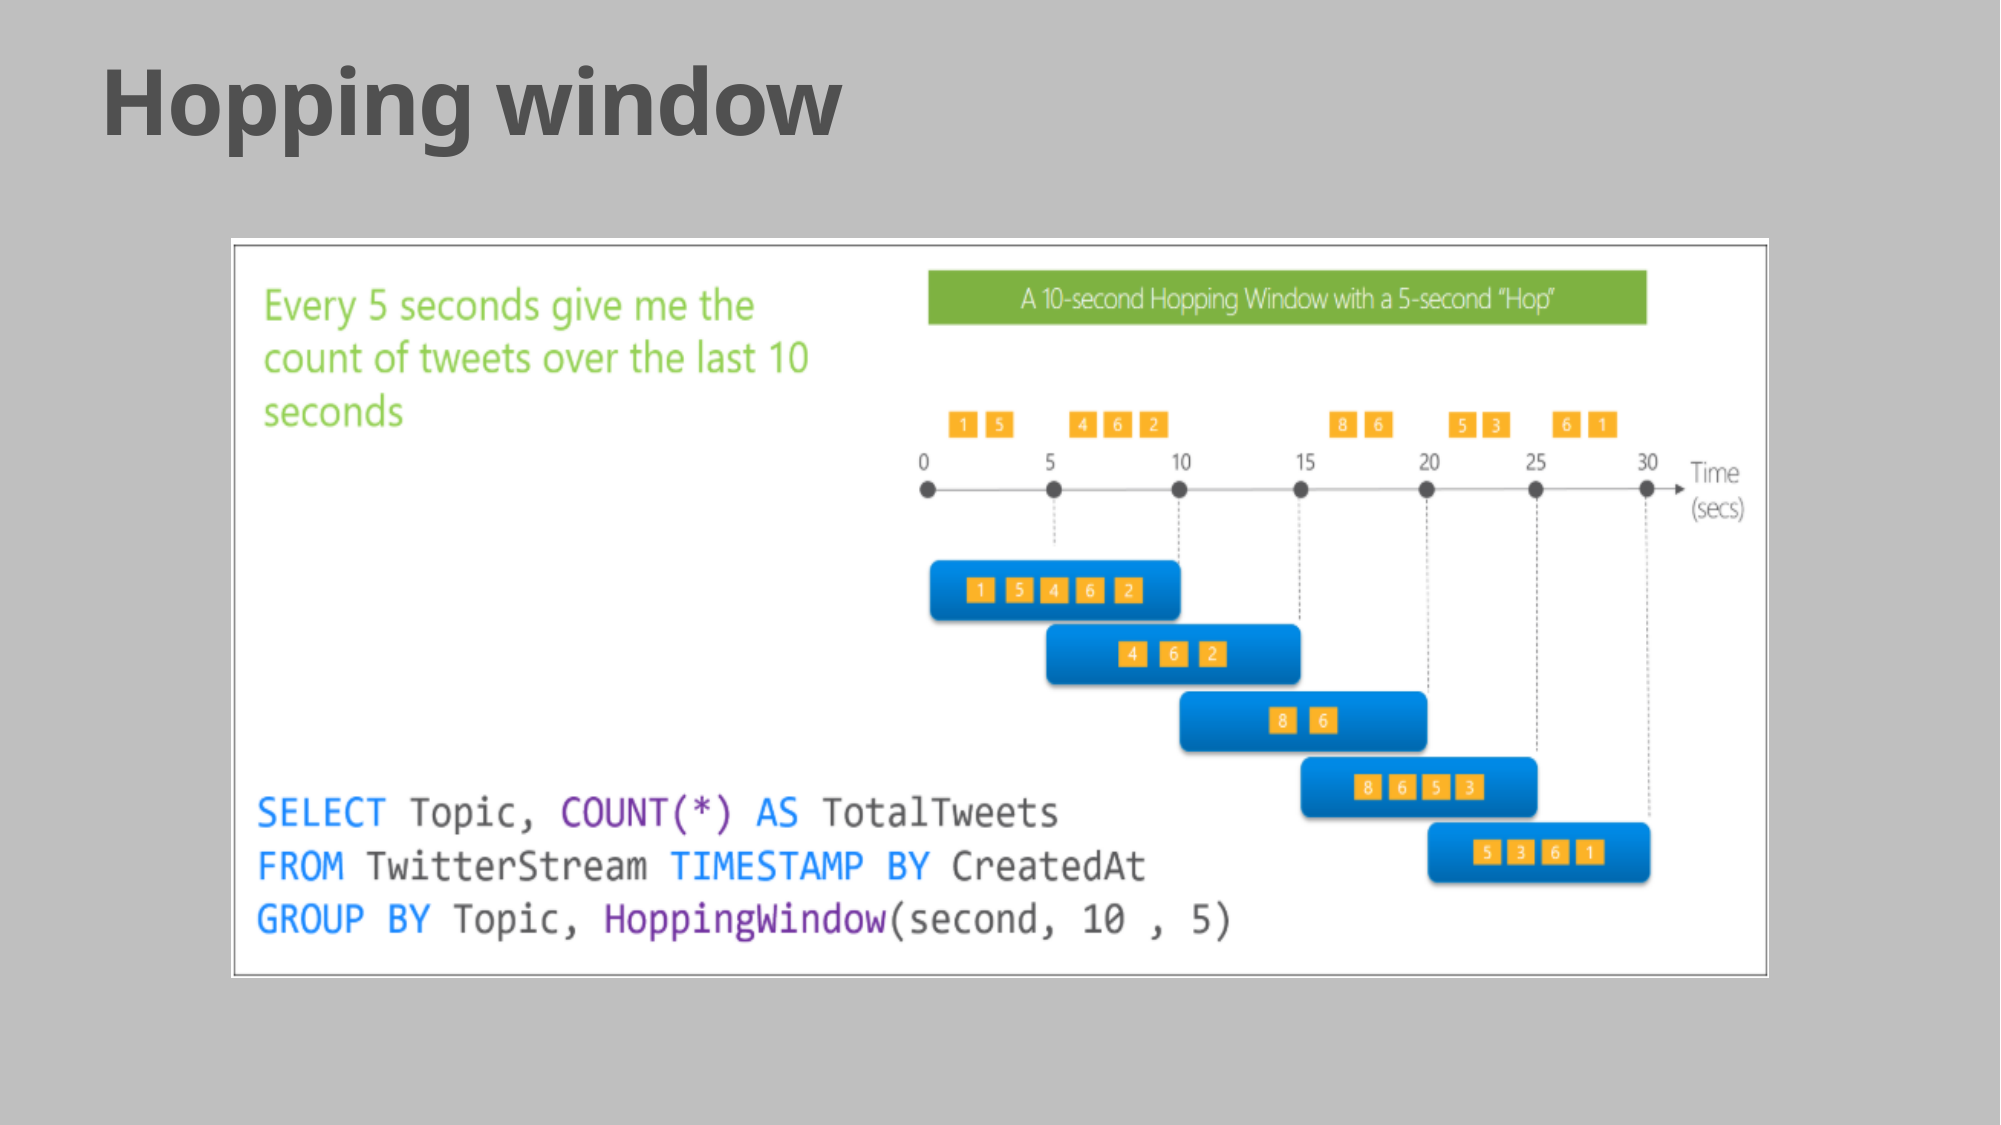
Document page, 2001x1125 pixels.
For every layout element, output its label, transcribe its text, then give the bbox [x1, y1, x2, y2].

title Hopping window [77, 60, 1885, 152]
picture [230, 238, 1769, 978]
